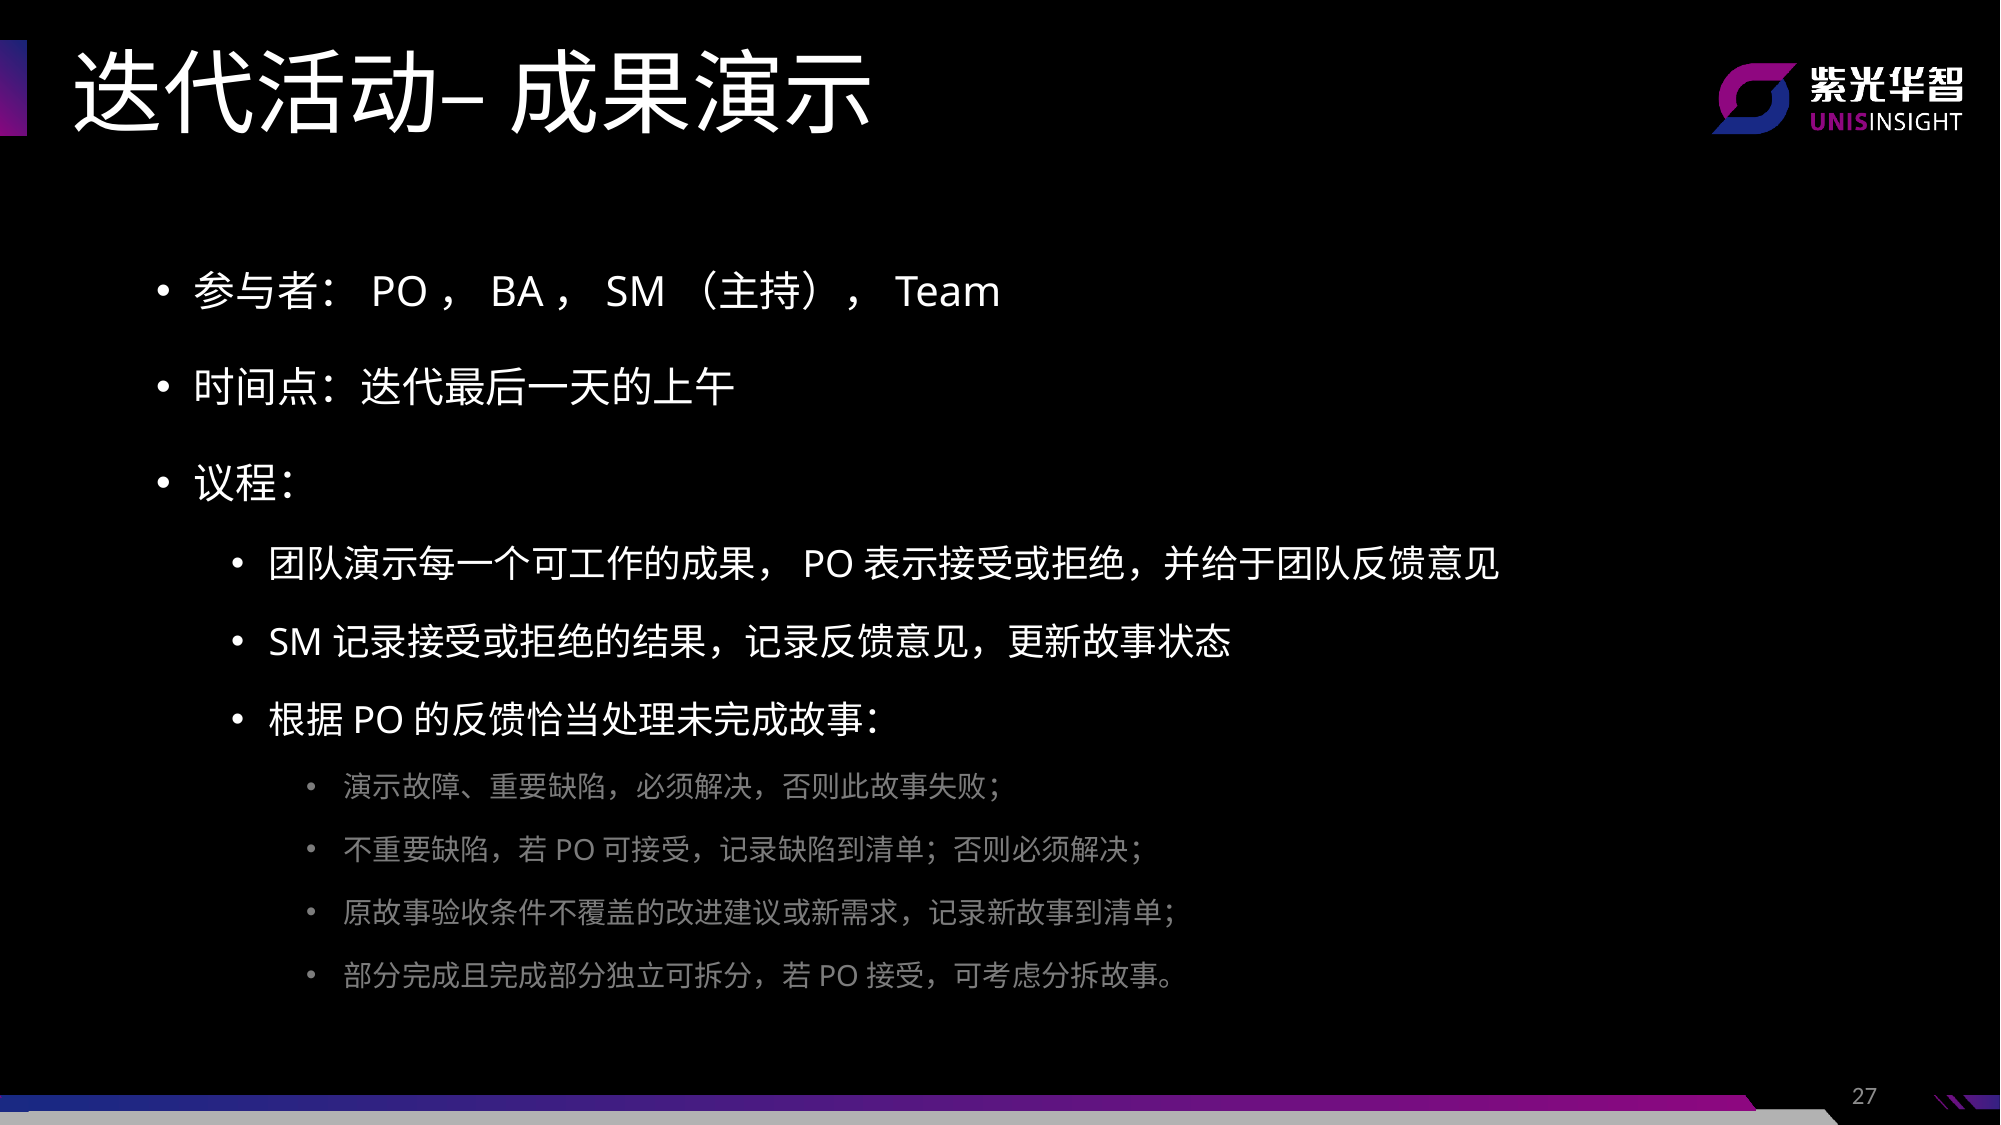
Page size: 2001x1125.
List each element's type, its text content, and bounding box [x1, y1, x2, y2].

picture [0, 1095, 2000, 1125]
title 迭代活动– 成果演示 [57, 40, 1722, 136]
text_box 参与者：PO，BA，SM（主持），Team 时间点：迭代最后一天的上午 议程： 团队演示每一个可工作的成果，PO表示接受或拒绝，并给于团队反馈意见 SM记录接受或拒绝的结果，记录反馈意见，更新故事状态 根据PO的反馈恰当处理未完成故事： 演示故障、重要缺陷，必须解决，否则此故事失败； 不重要缺陷，若PO可接受，记录缺陷到清单；否则必须解决； 原故事验收条件不覆盖的改进建议或新需求，记录新故事到清单； 部分完成且完成部分独立可拆分，若PO接受，可考虑分拆故事。 [141, 232, 1906, 1031]
picture [1722, 62, 1963, 135]
